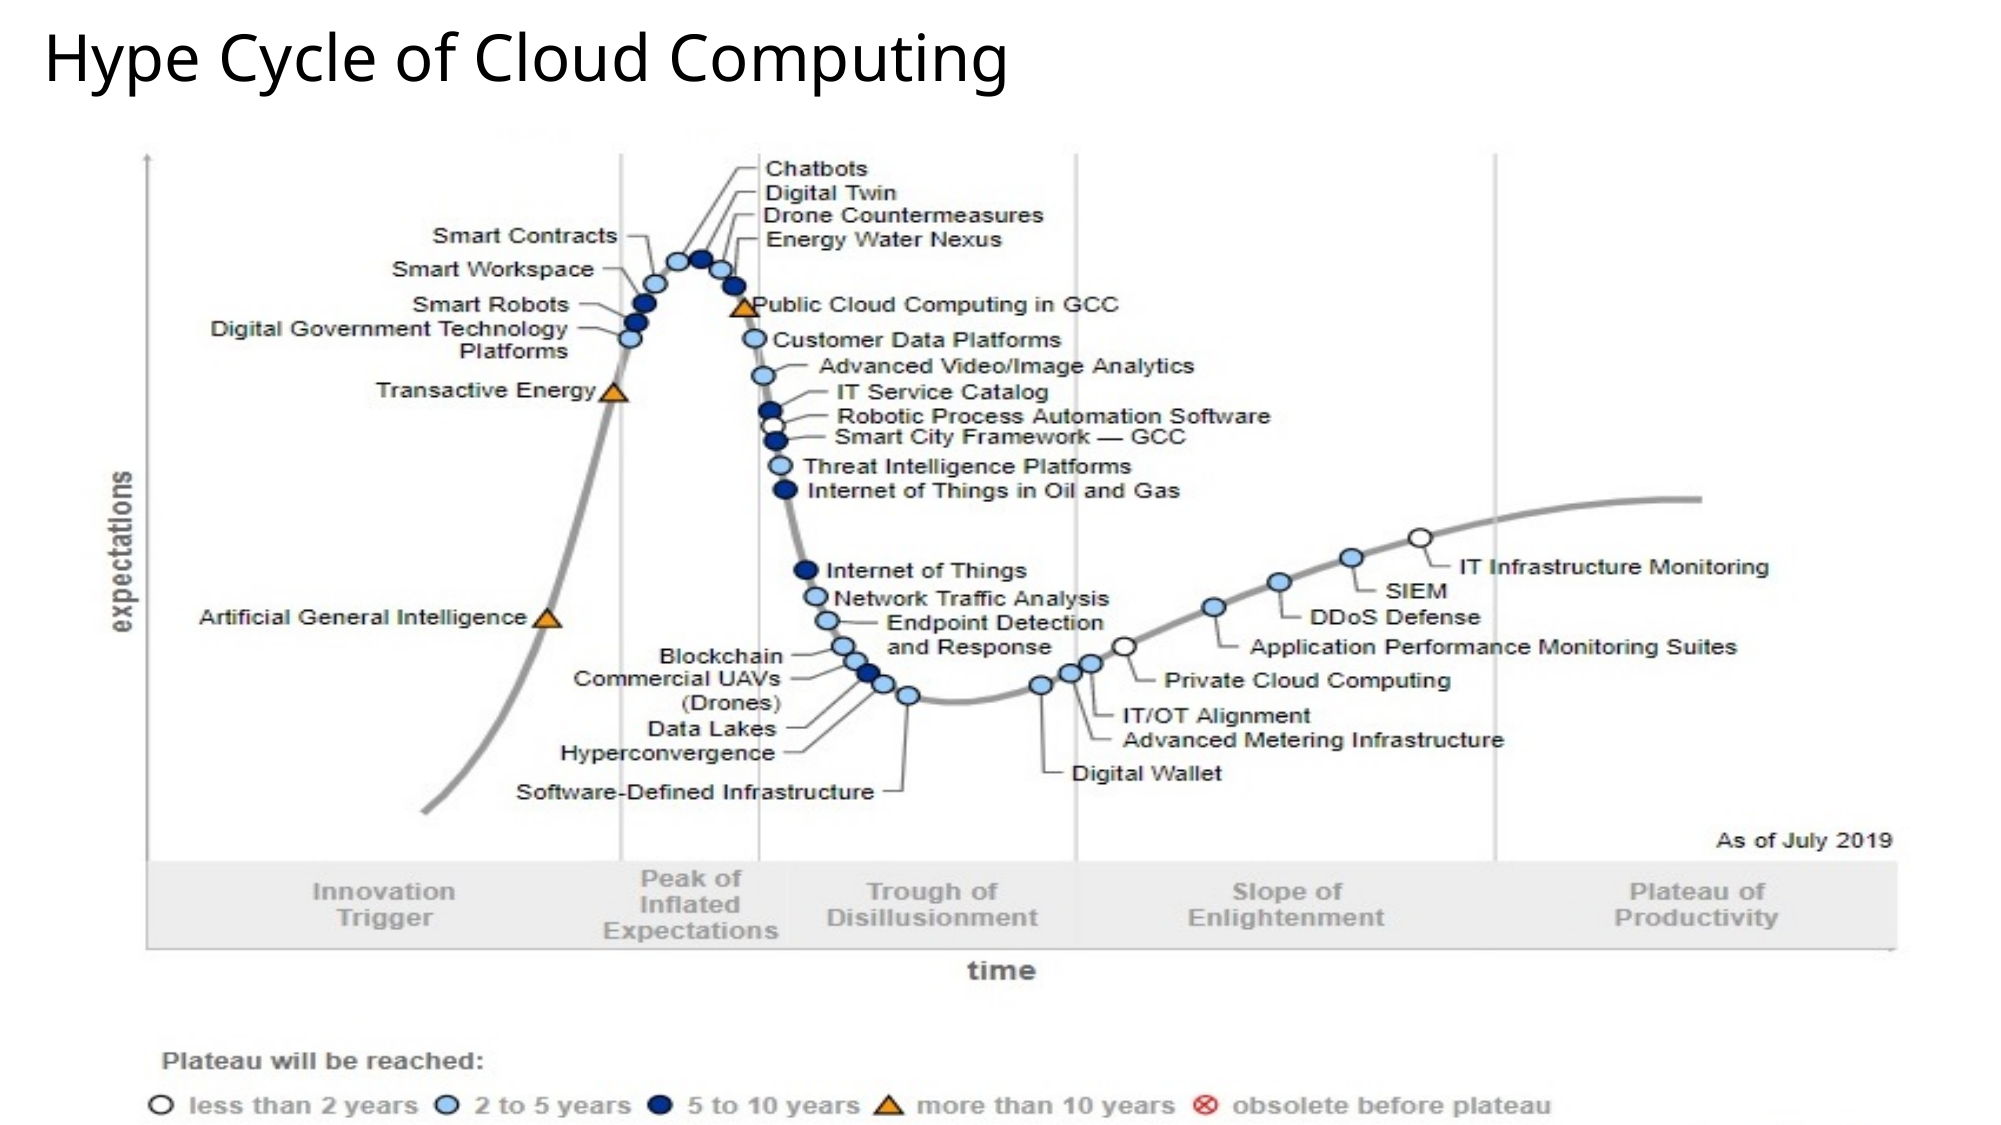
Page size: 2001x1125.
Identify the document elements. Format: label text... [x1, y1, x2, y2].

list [64, 128, 1936, 1125]
title Hype Cycle of Cloud Computing [28, 17, 1754, 104]
